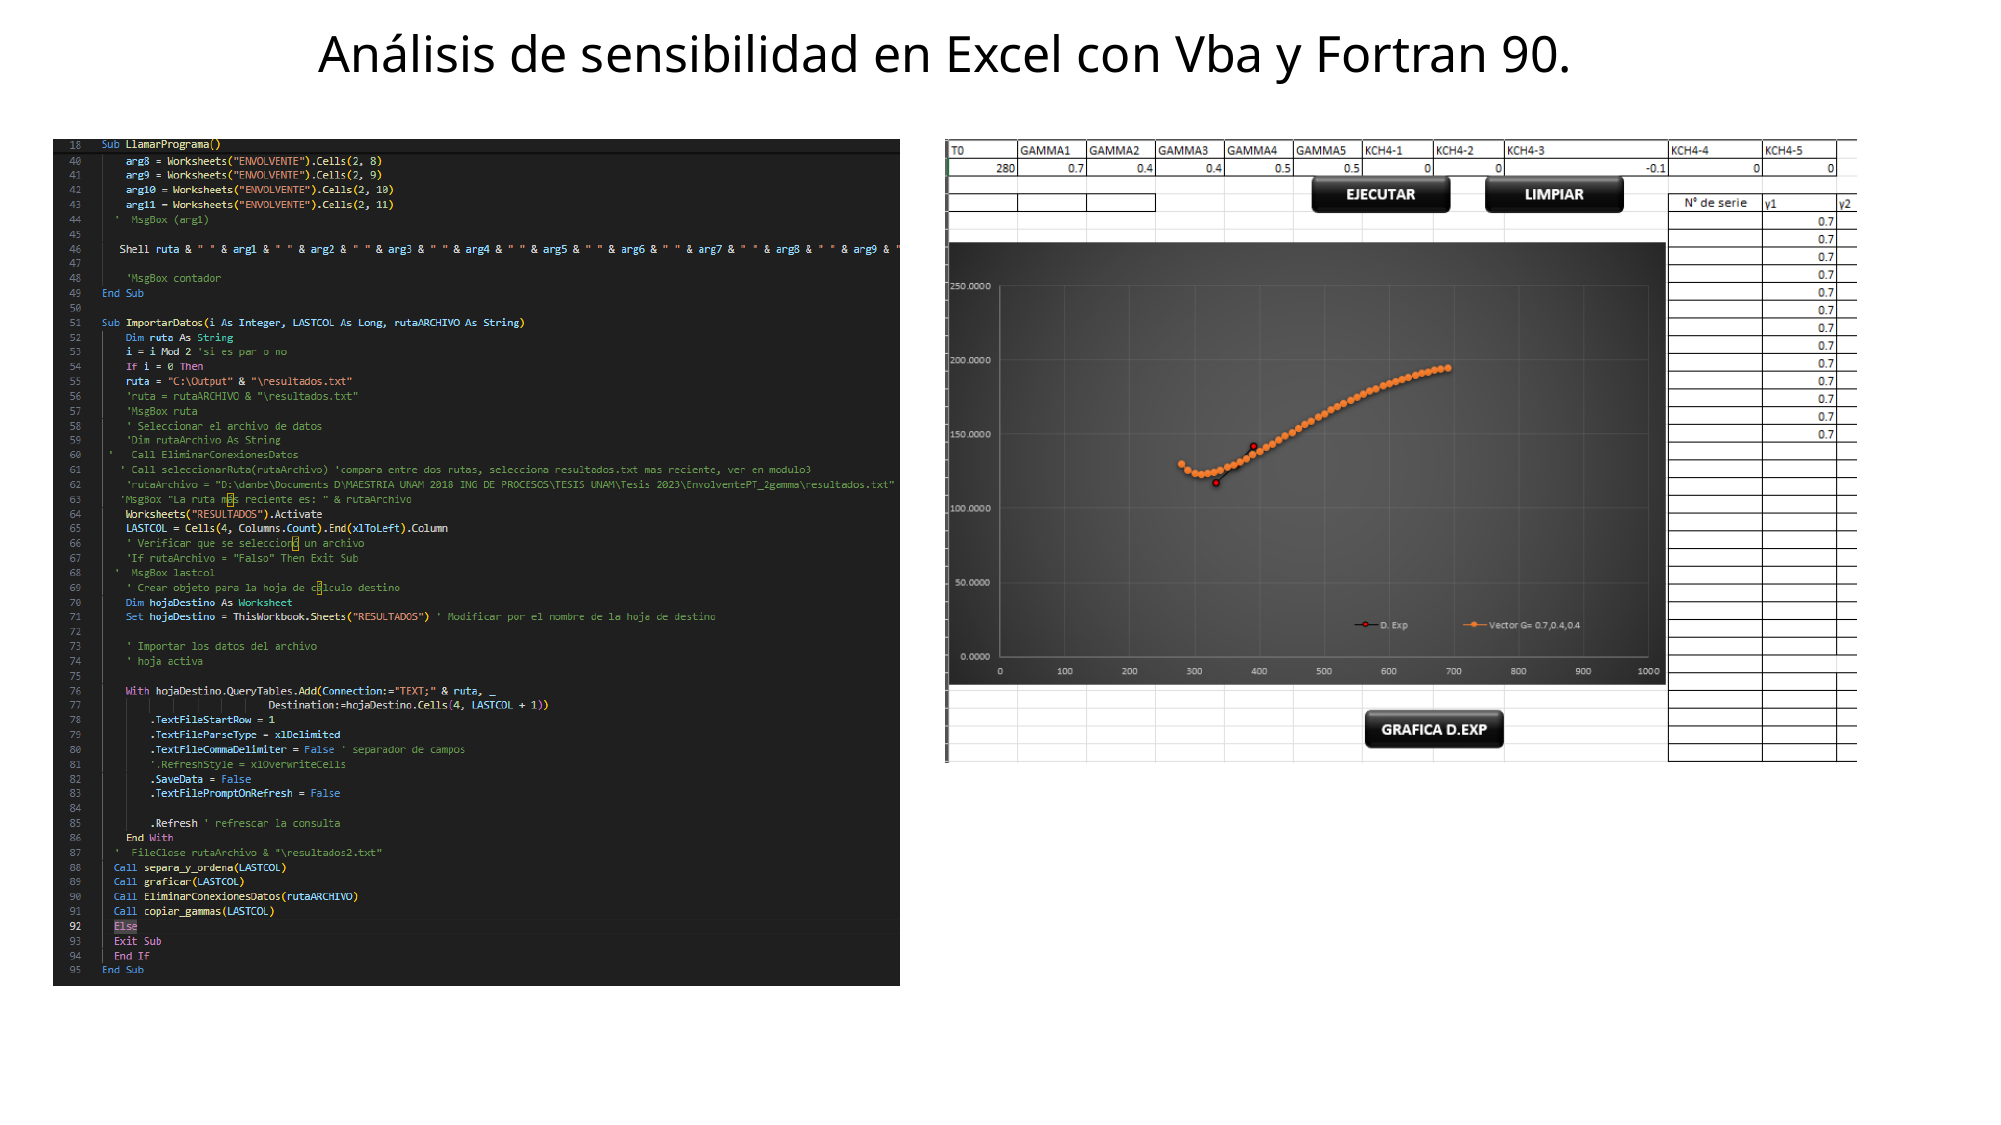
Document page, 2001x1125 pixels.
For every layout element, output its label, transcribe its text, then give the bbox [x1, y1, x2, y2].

picture [52, 138, 901, 987]
picture [944, 138, 1857, 764]
text_box Análisis de sensibilidad en Excel con Vba y Fortran 90. [0, 15, 1946, 90]
